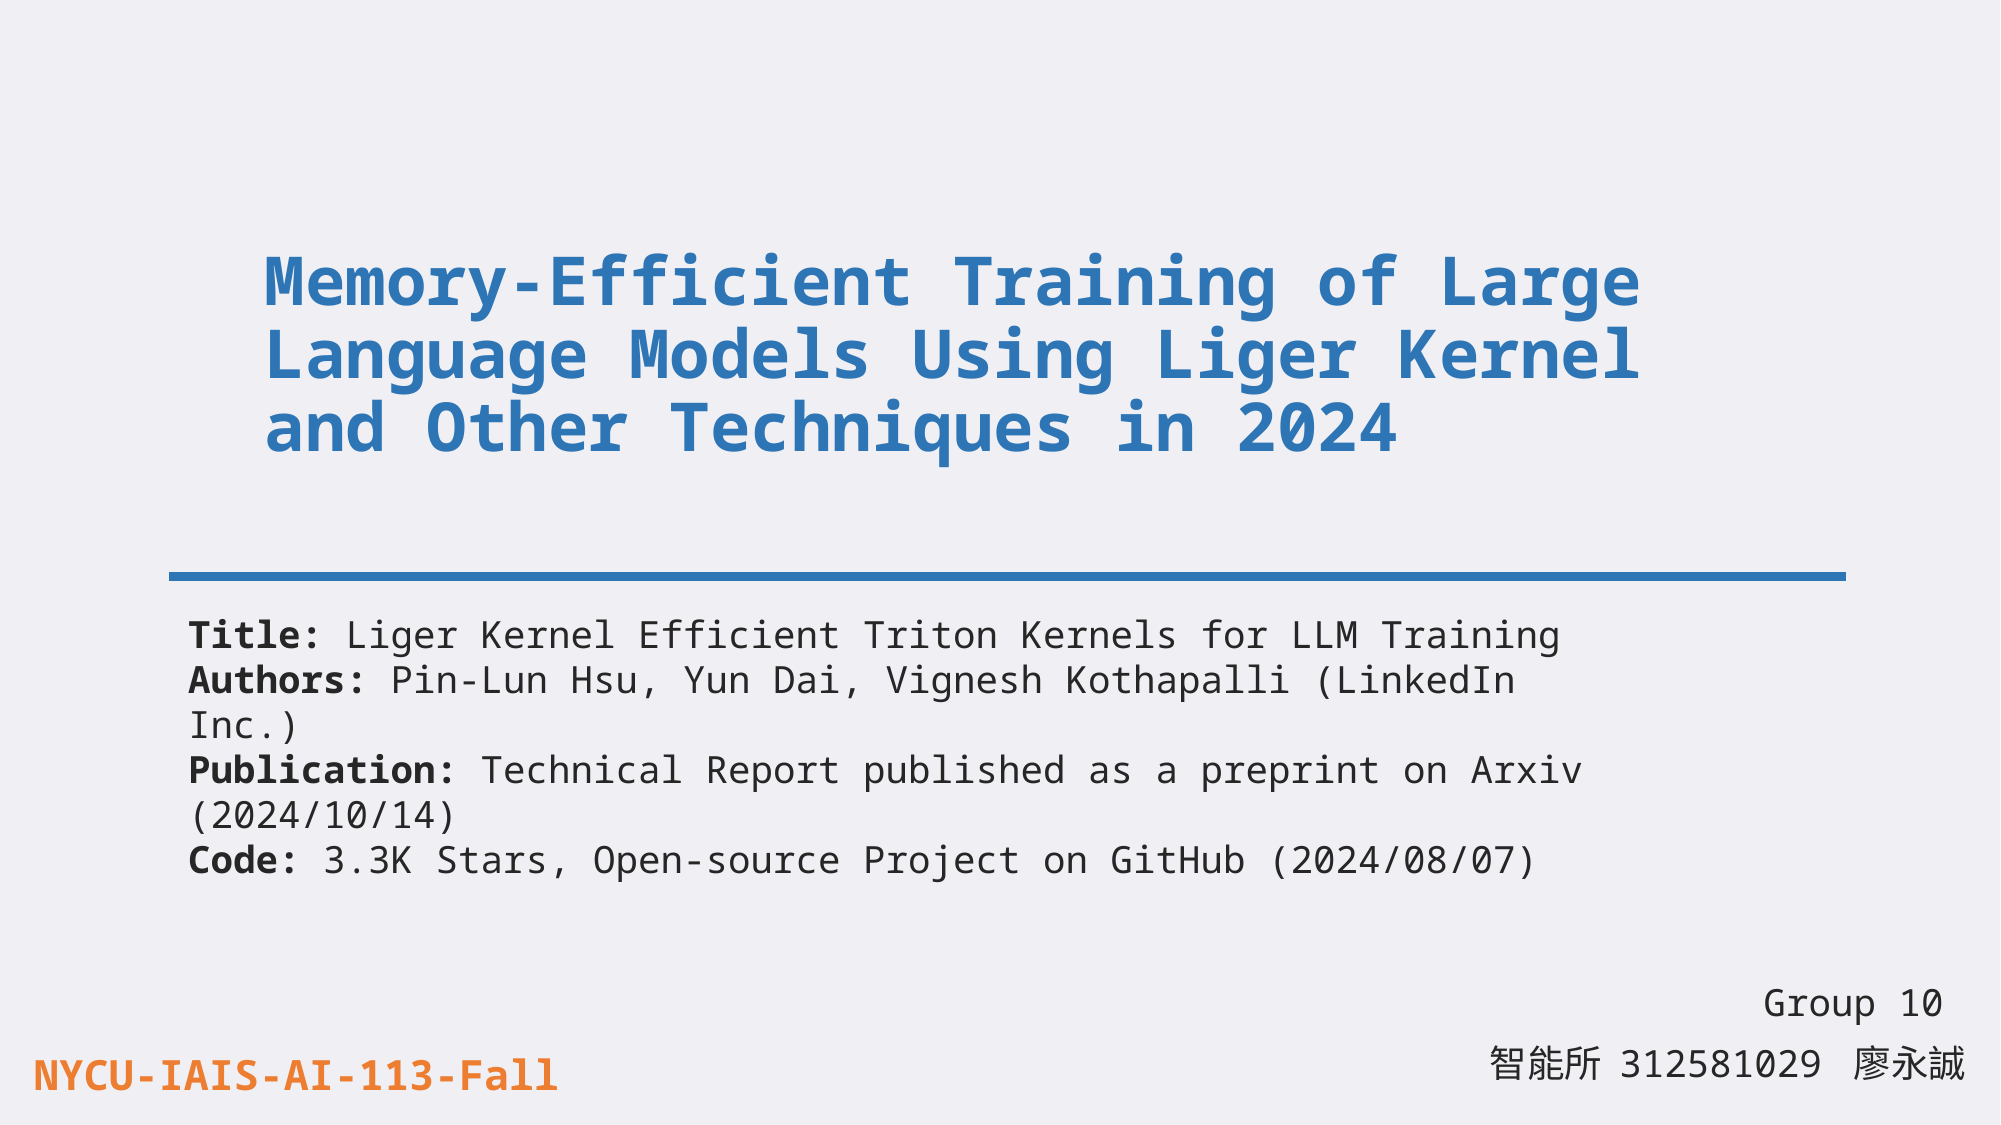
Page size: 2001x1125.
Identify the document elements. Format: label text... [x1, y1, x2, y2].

text_box NYCU-IAIS-AI-113-Fall [18, 1041, 618, 1107]
subtitle Group 10 智能所 312581029 廖永誠 [1412, 976, 1981, 1107]
title Memory-Efficient Training of Large Language Models Using Liger Kernel and Other Techniques in 2024 [249, 162, 1741, 555]
text_box Title: Liger Kernel Efficient Triton Kernels for LLM Training Authors: Pin-Lun Hsu, Yun Dai, Vignesh Kothapalli (LinkedIn Inc.) Publication: Technical Report published as a preprint on Arxiv (2024/10/14) Code: 3.3K Stars, Open-source Project on GitHub (2024/08/07) [173, 603, 1603, 889]
